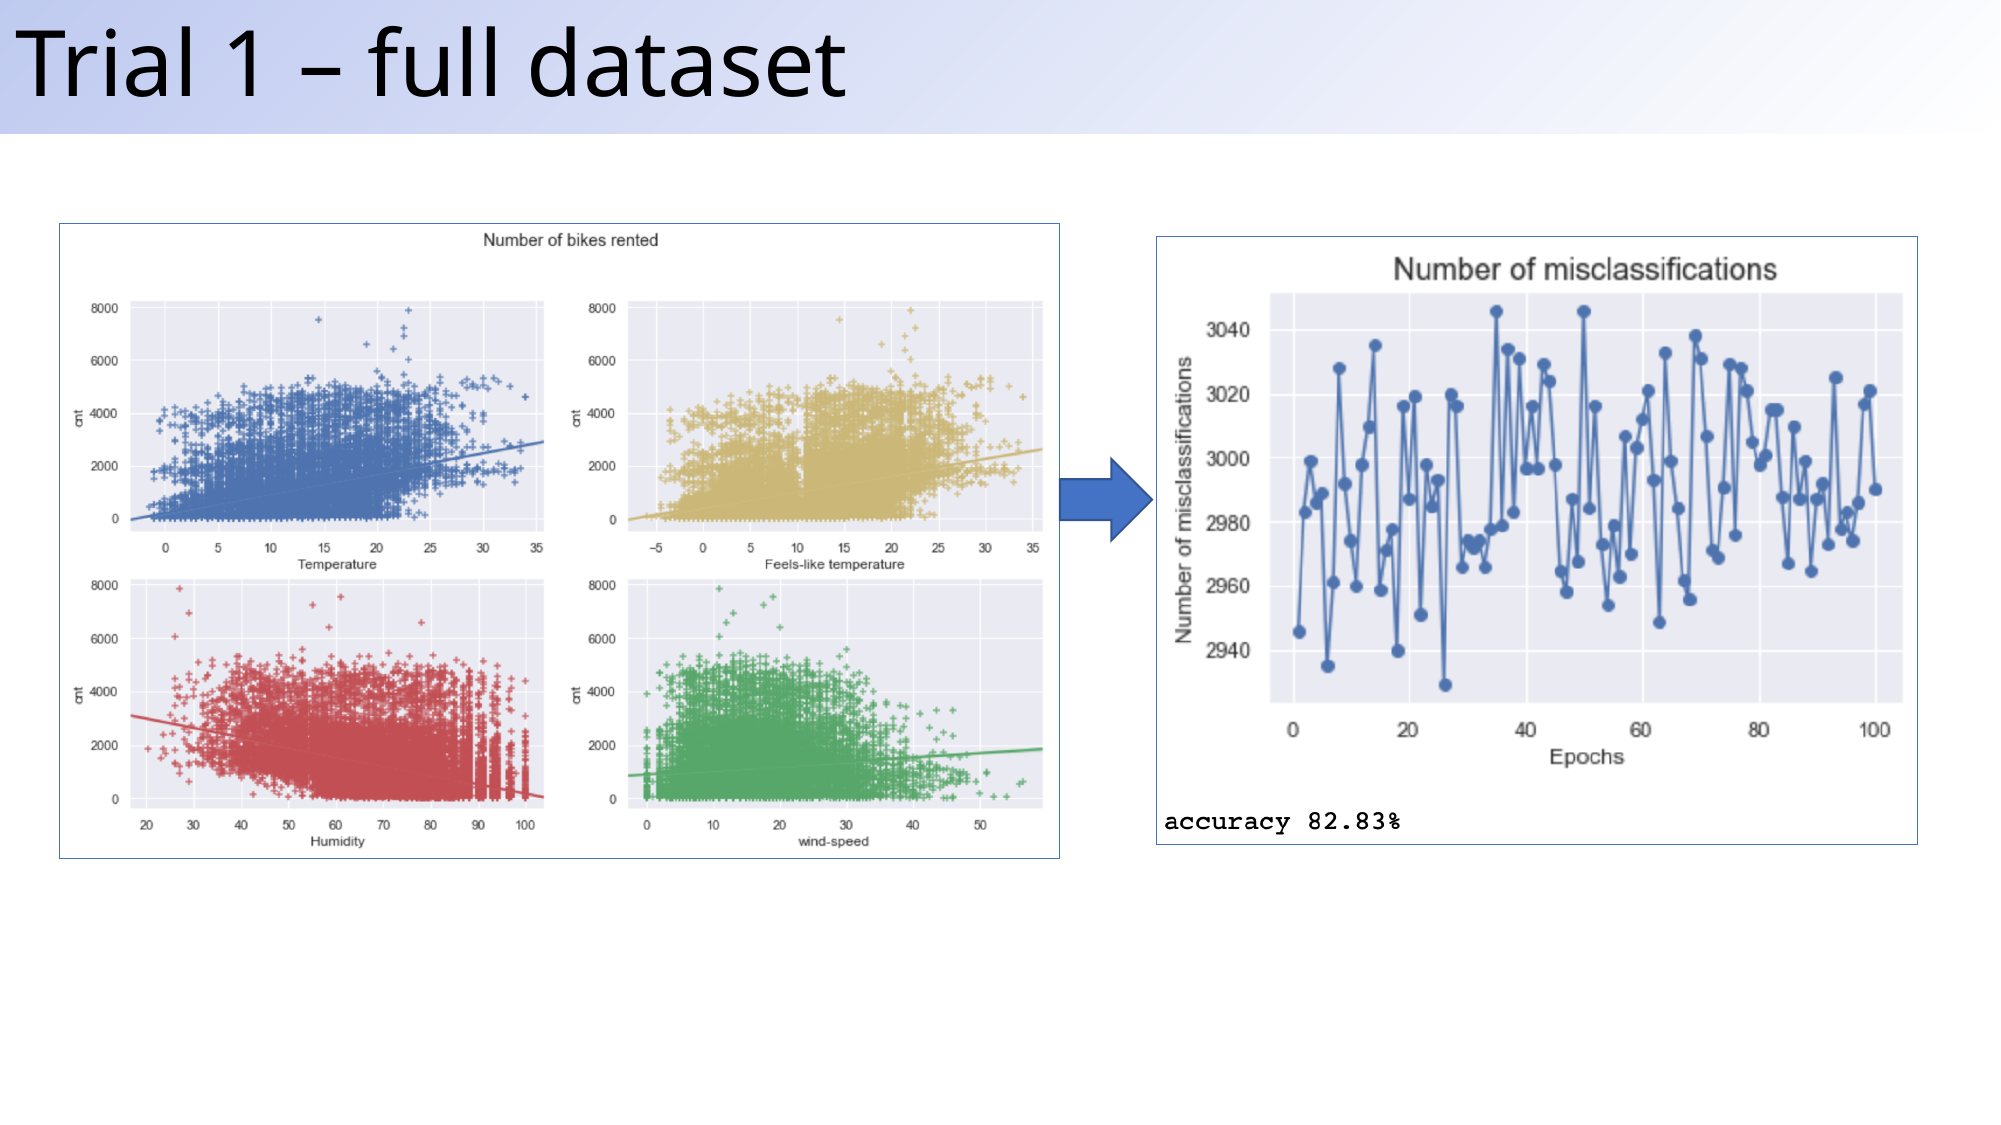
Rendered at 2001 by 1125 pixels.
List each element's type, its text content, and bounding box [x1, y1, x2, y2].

title Trial 1 – full dataset [0, 0, 2000, 134]
picture [59, 223, 1060, 859]
text_box [1060, 456, 1154, 543]
picture [1156, 236, 1918, 845]
